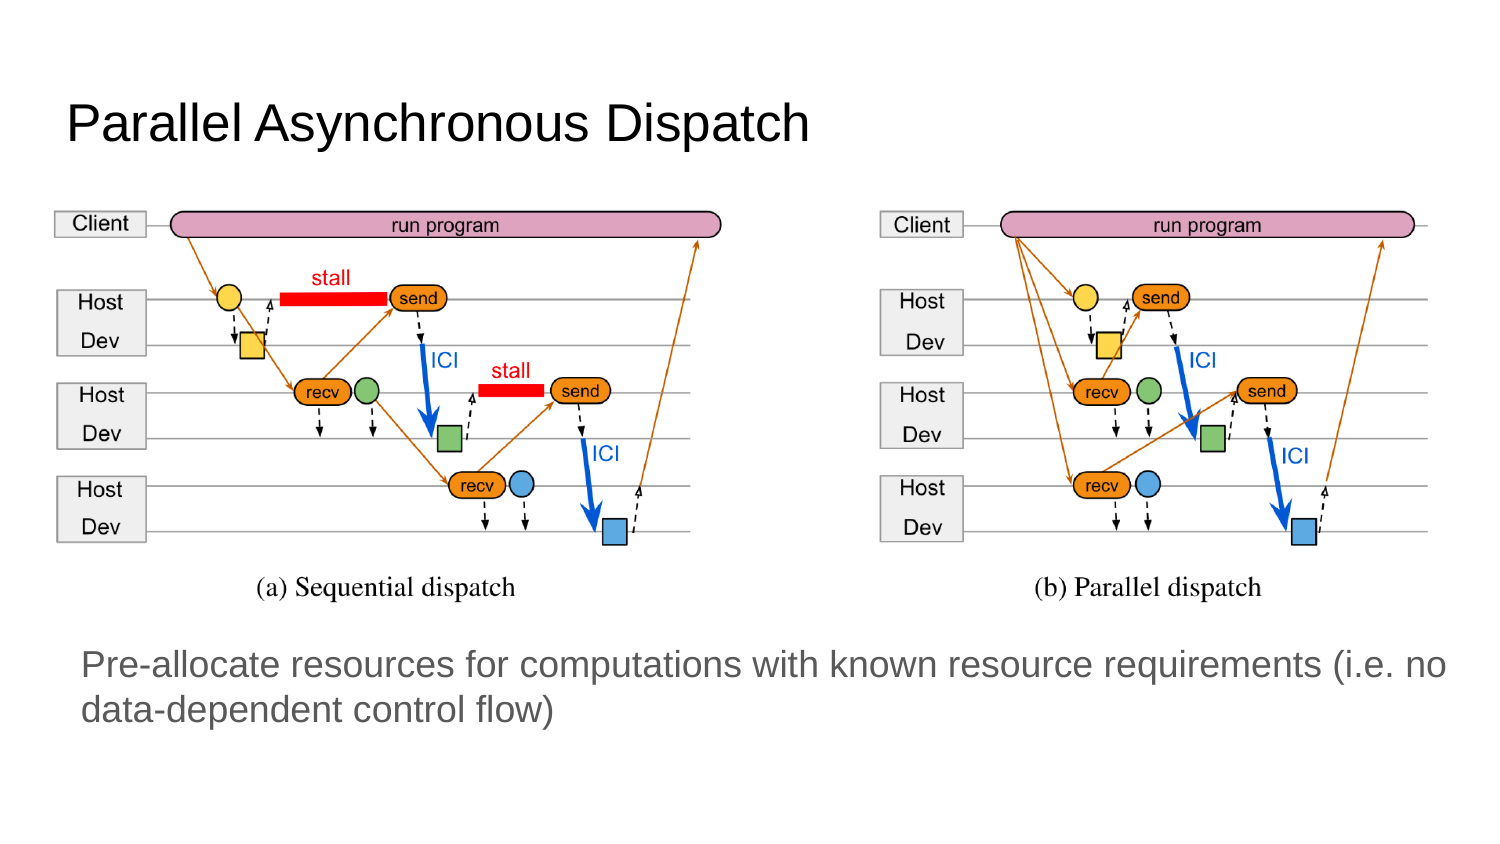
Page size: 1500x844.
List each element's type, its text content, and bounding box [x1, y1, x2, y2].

picture [24, 191, 1476, 625]
title Parallel Asynchronous Dispatch [51, 72, 1449, 167]
text_box Pre-allocate resources for computations with known resource requirements (i.e. no data-dependent control flow) [65, 633, 1464, 745]
